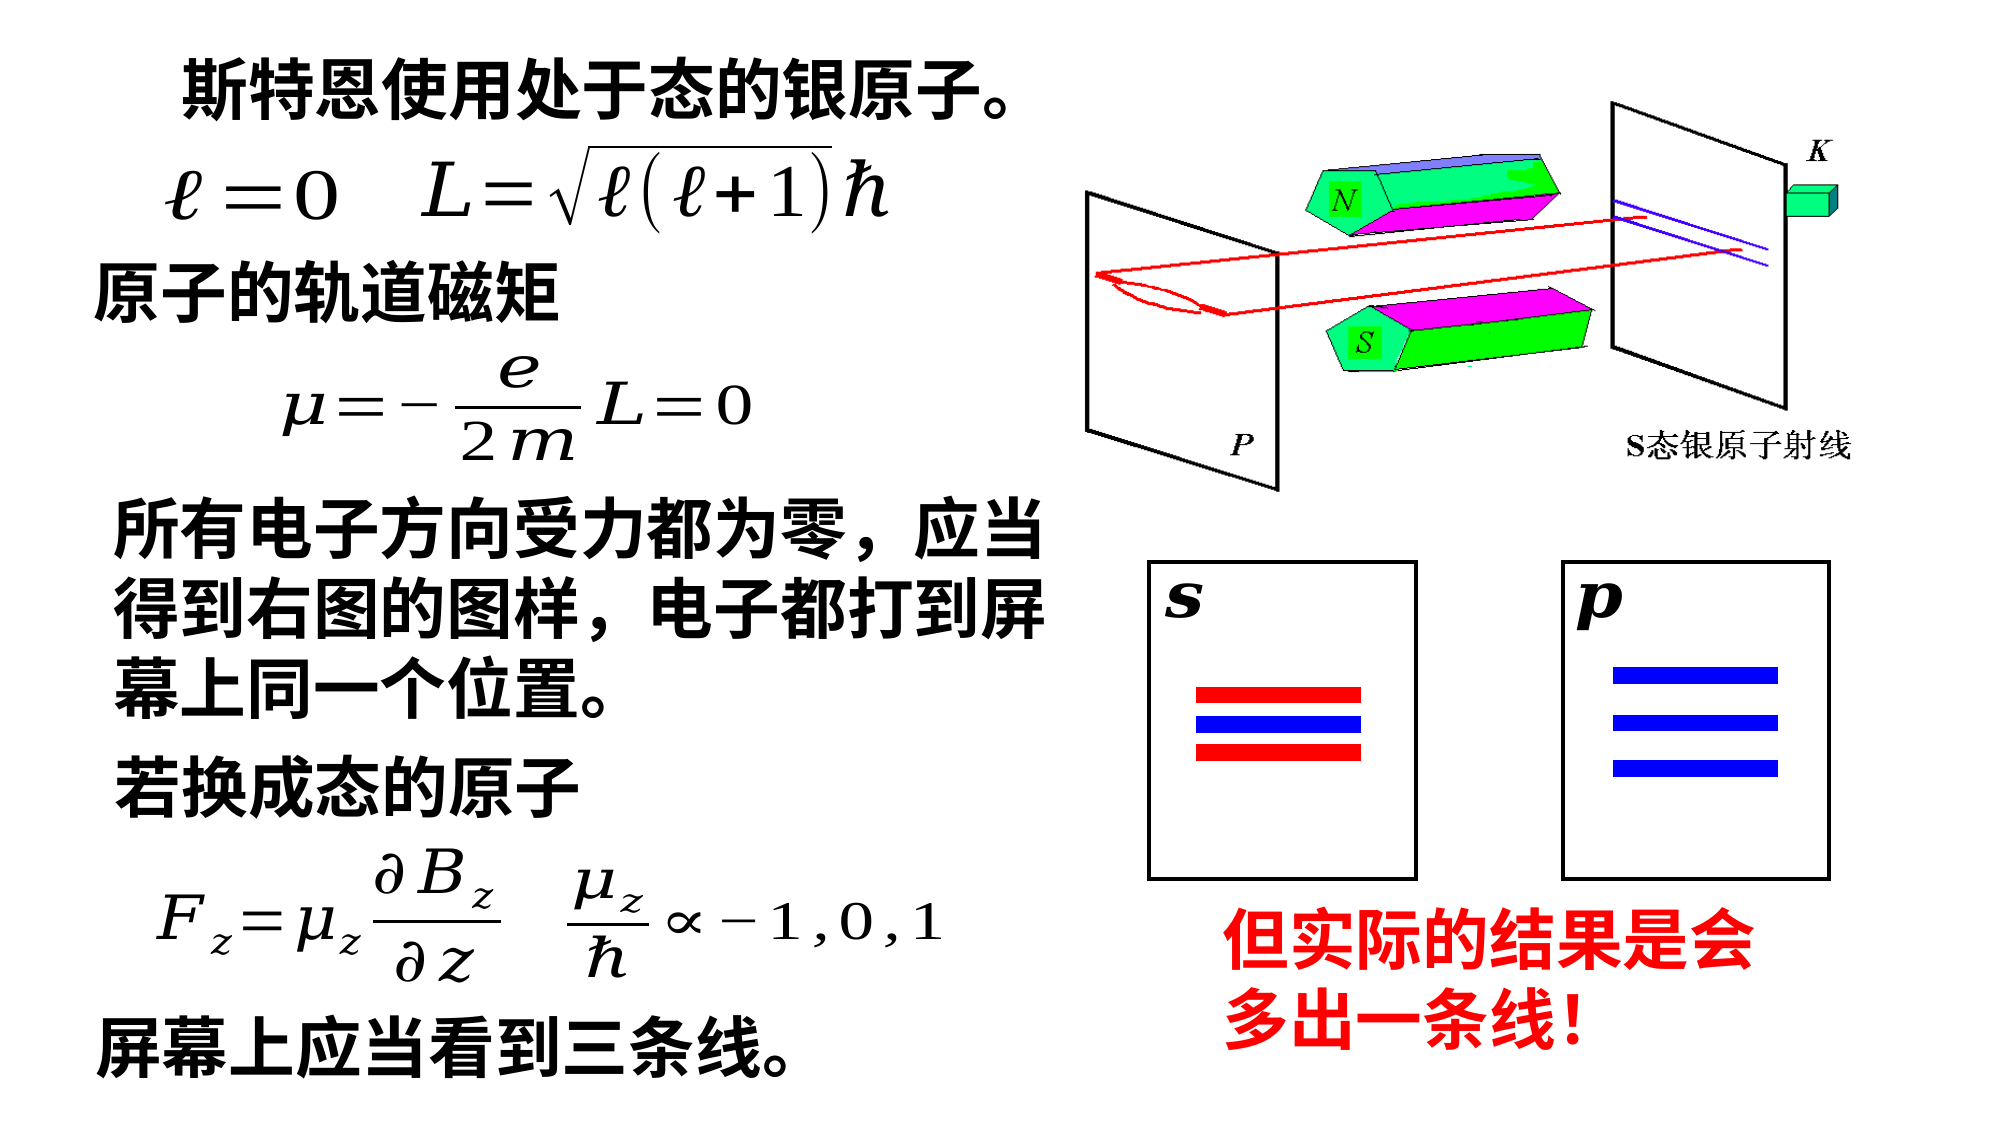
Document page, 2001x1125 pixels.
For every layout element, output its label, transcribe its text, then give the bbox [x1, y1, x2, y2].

text_box 屏幕上应当看到三条线。 [80, 998, 845, 1094]
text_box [1070, 86, 1863, 506]
text_box 但实际的结果是会 多出一条线！ [1207, 890, 1772, 1065]
text_box [1148, 561, 1417, 880]
text_box [1562, 561, 1830, 880]
text_box 原子的轨道磁矩 [79, 243, 576, 339]
